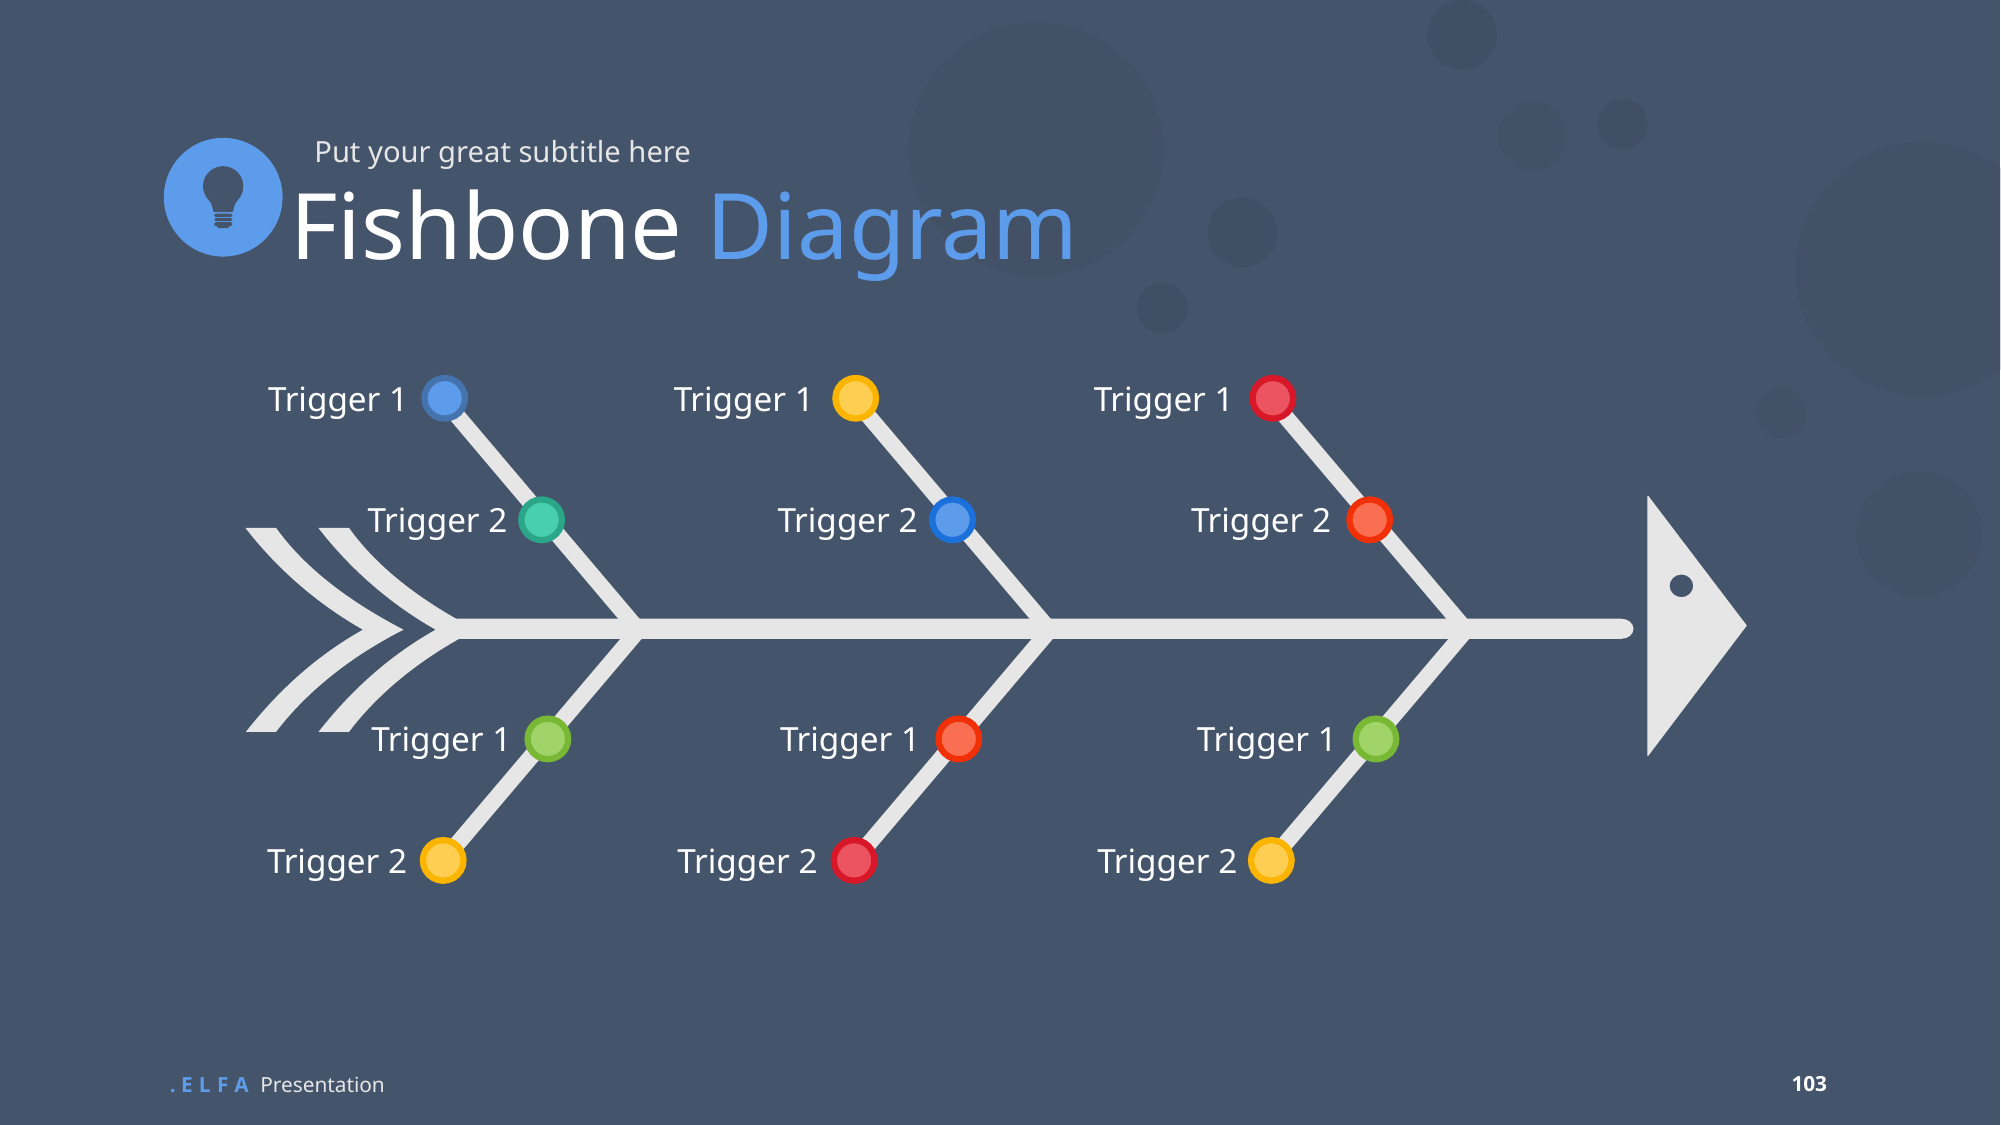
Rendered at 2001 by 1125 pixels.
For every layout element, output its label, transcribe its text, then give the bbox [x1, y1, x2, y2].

text_box [946, 756, 972, 761]
text_box Trigger 1 [658, 370, 829, 426]
text_box Trigger 2 [252, 832, 422, 888]
text_box [832, 839, 876, 882]
text_box Fishbone Diagram [275, 160, 1094, 285]
text_box [535, 756, 561, 761]
text_box Trigger 1 [765, 756, 935, 766]
text_box Trigger 1 [1078, 370, 1249, 426]
text_box [202, 166, 244, 229]
text_box Trigger 2 [1082, 832, 1253, 888]
text_box [162, 136, 284, 258]
text_box [1363, 756, 1389, 761]
text_box [421, 839, 465, 882]
text_box [423, 376, 467, 420]
text_box [450, 756, 540, 850]
text_box [861, 410, 946, 495]
text_box [1277, 410, 1363, 495]
text_box Put your great subtitle here [299, 126, 707, 160]
text_box [1251, 376, 1295, 420]
text_box [450, 410, 535, 495]
text_box Trigger 1 [1181, 756, 1352, 766]
text_box [1278, 756, 1368, 850]
text_box Trigger 1 [356, 756, 527, 766]
text_box [861, 756, 952, 850]
text_box [1249, 839, 1293, 882]
text_box Trigger 1 [253, 370, 423, 426]
text_box Trigger 2 [662, 832, 833, 888]
text_box [834, 376, 878, 420]
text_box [245, 495, 1747, 756]
